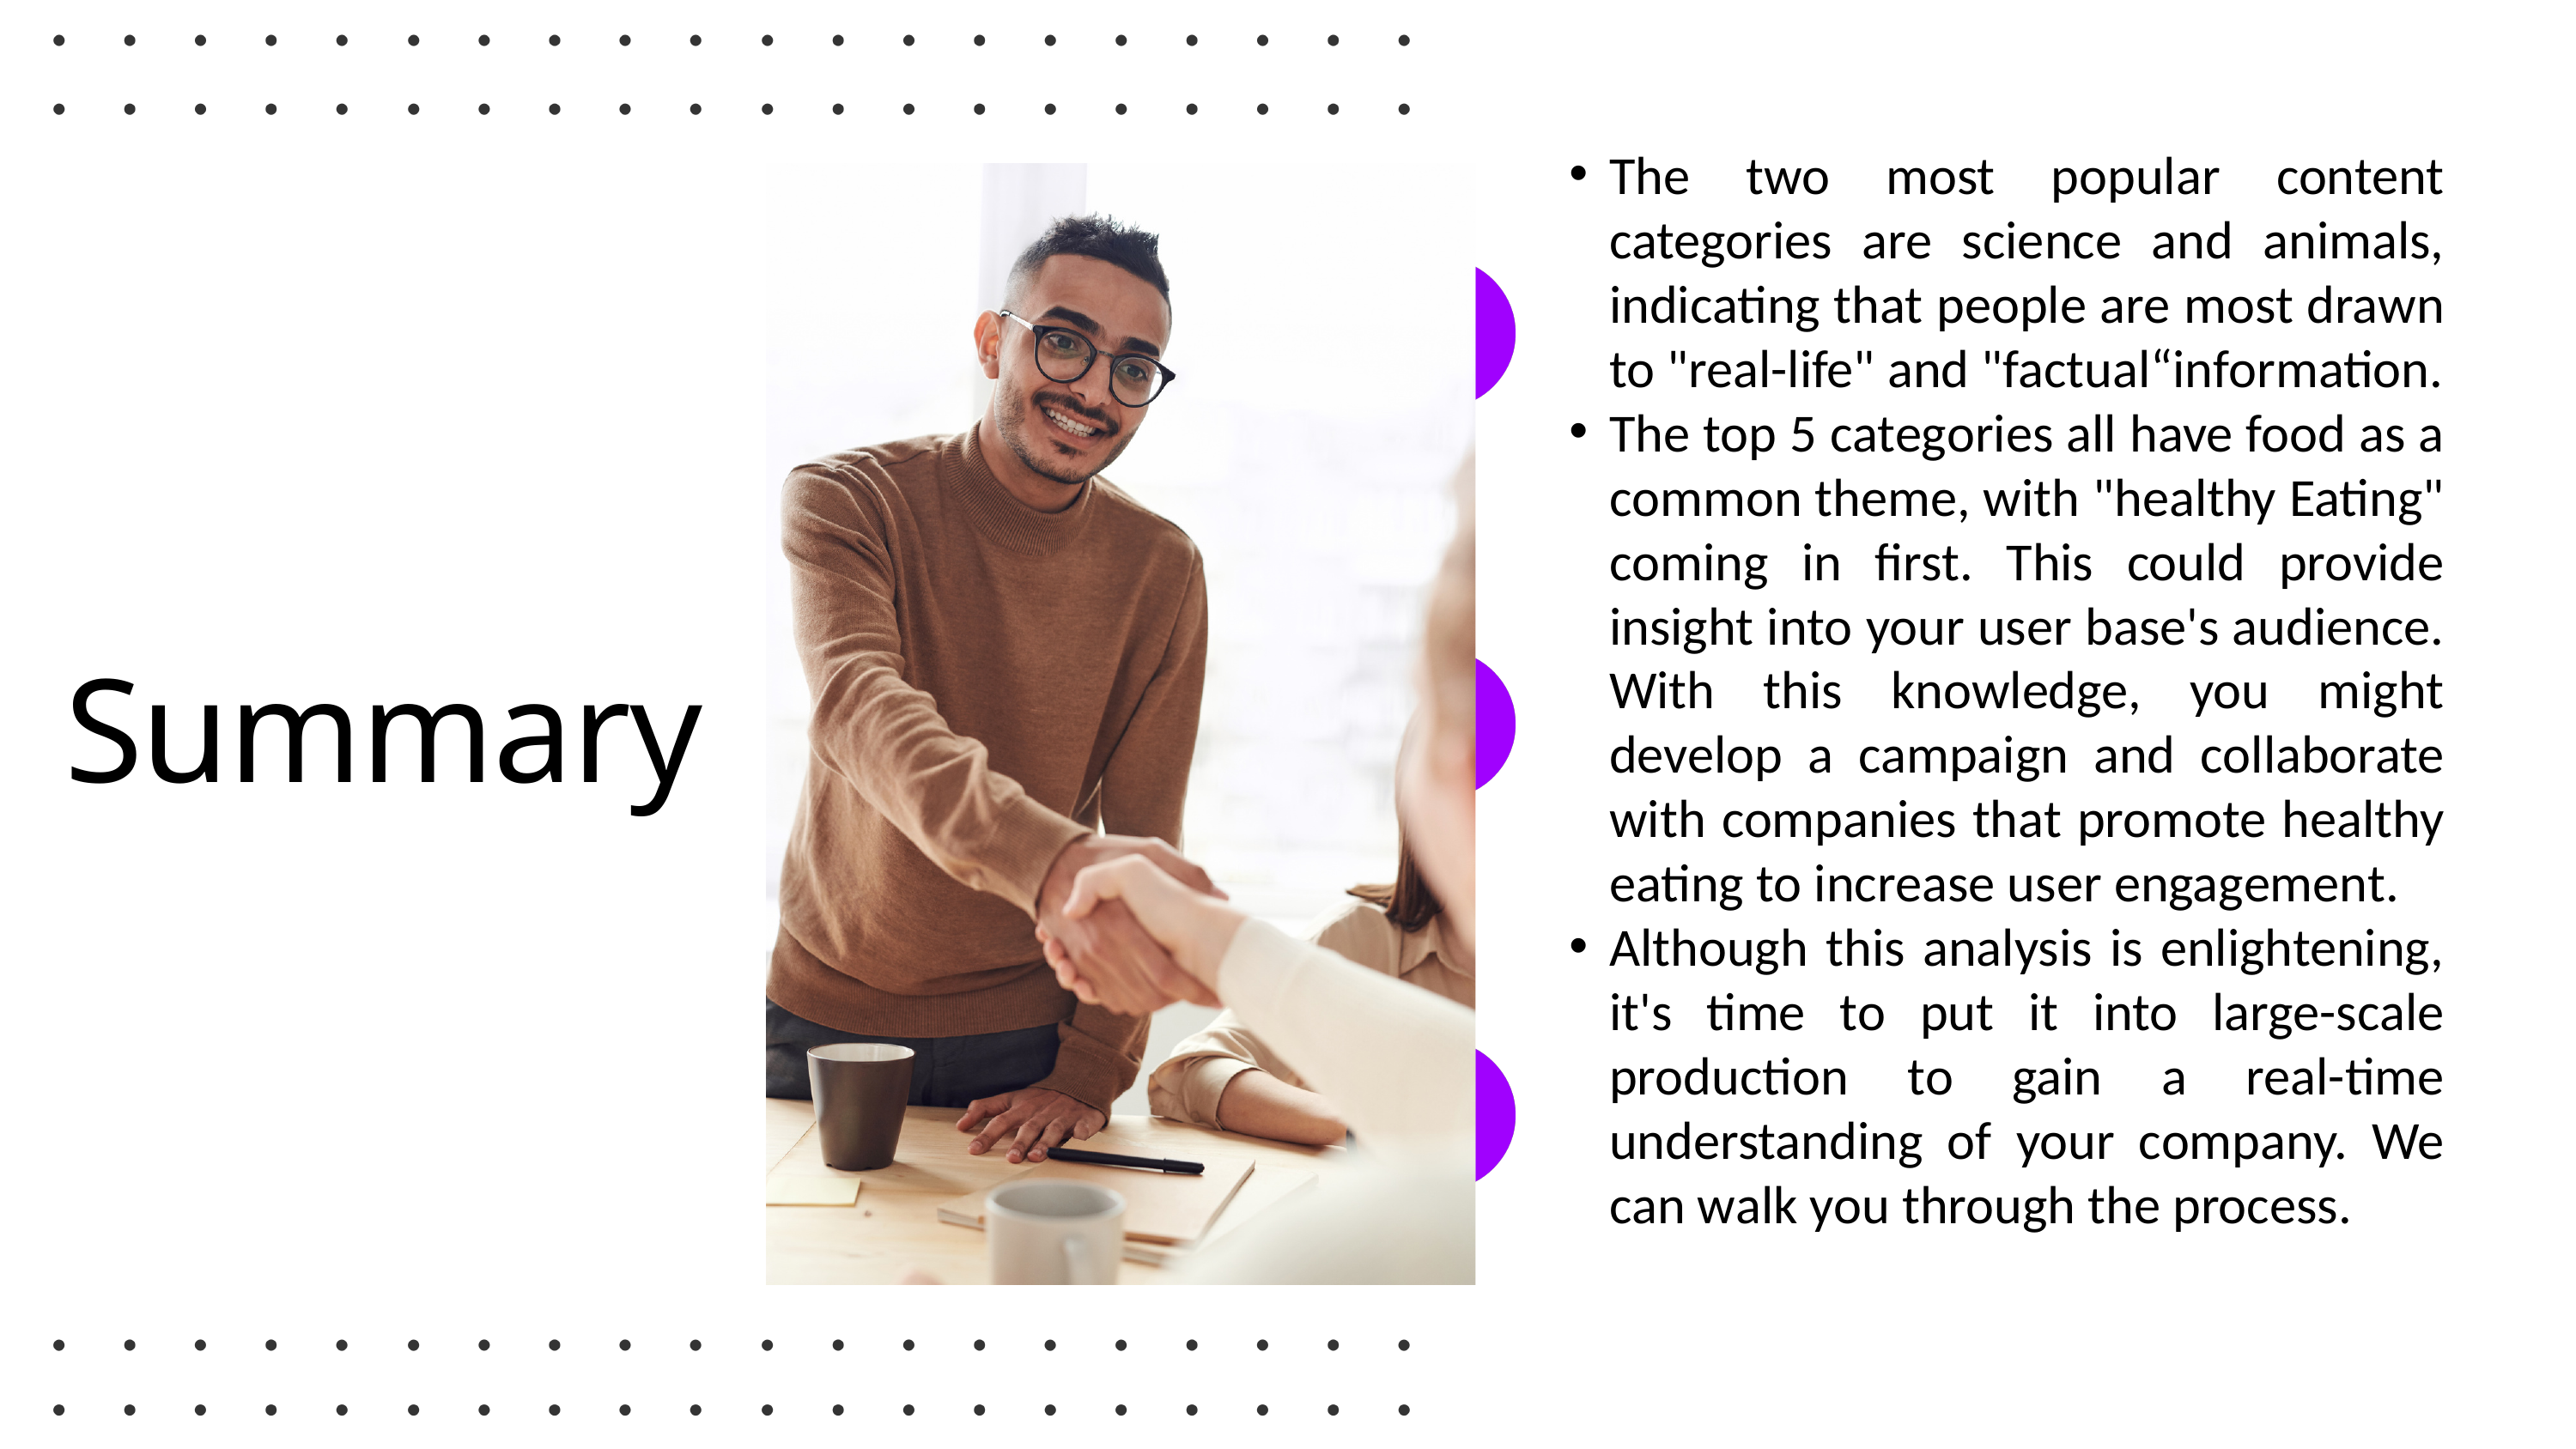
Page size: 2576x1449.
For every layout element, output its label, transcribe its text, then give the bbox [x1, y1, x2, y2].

text_box The two most popular content categories are science and animals, indicating that people are most drawn to "real-life" and "factual“information. The top 5 categories all have food as a common theme, with "healthy Eating" coming in first. This could provide insight into your user base's audience. With this knowledge, you might develop a campaign and collaborate with companies that promote healthy eating to increase user engagement. Although this analysis is enlightening, it's time to put it into large-scale production to gain a real-time understanding of your company. We can walk you through the process. [1556, 134, 2458, 1241]
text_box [46, 0, 1414, 118]
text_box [1631, 980, 2432, 1104]
text_box Summary [64, 639, 727, 811]
picture [765, 163, 1562, 1286]
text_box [46, 1335, 1414, 1449]
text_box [1631, 221, 2432, 345]
